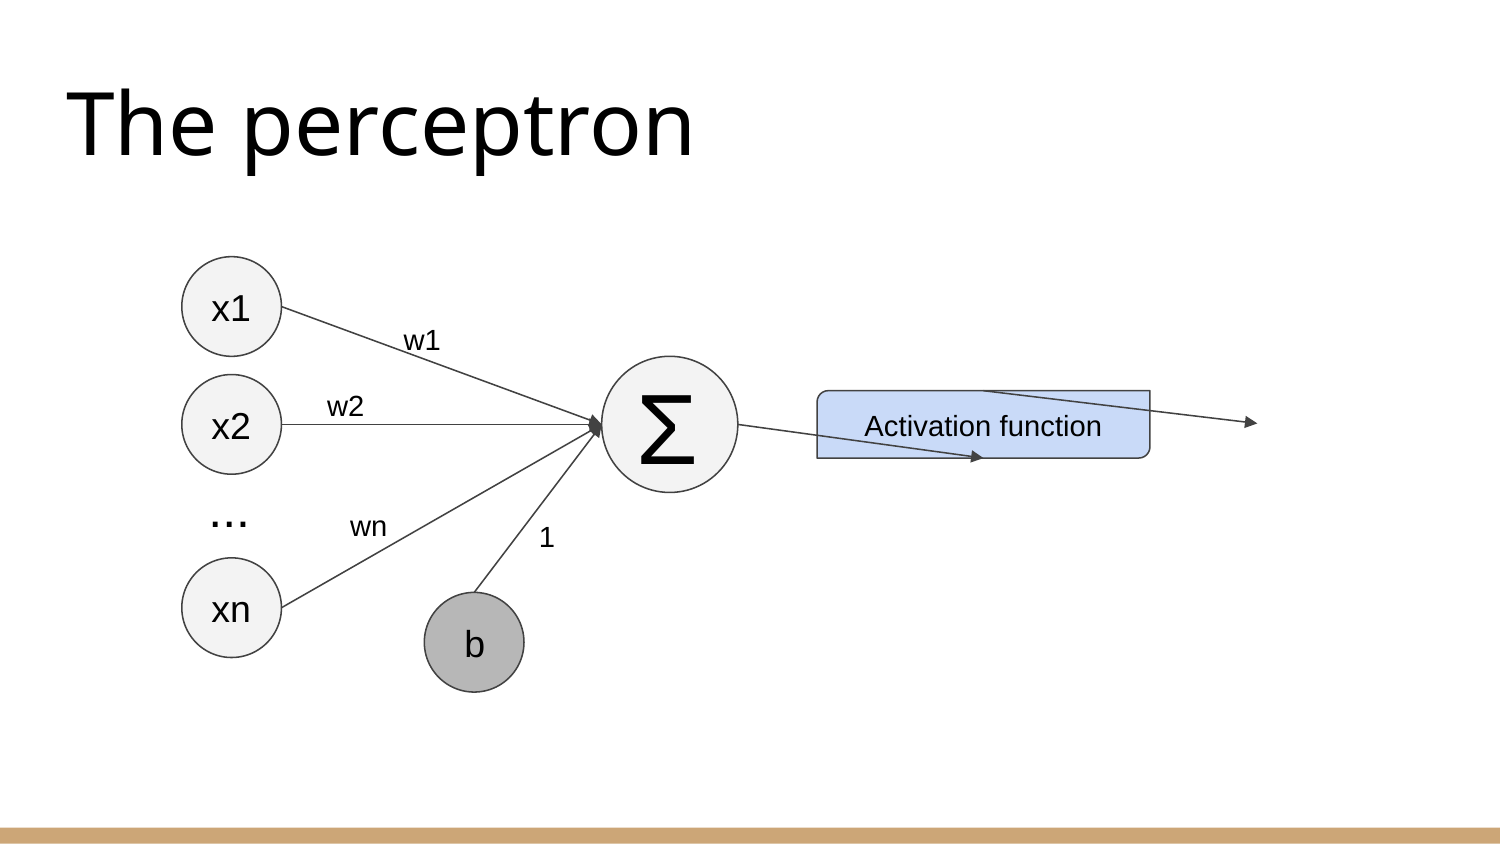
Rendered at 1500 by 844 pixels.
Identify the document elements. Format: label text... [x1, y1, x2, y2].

text_box Activation function [817, 390, 1150, 459]
text_box Σ [606, 356, 738, 493]
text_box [281, 306, 602, 422]
text_box xn [181, 557, 281, 658]
title The perceptron [51, 51, 1449, 189]
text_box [473, 424, 602, 593]
text_box b [424, 616, 524, 693]
text_box x1 [181, 256, 282, 357]
text_box x2 [181, 374, 276, 462]
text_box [281, 424, 602, 608]
text_box ... [193, 462, 270, 504]
